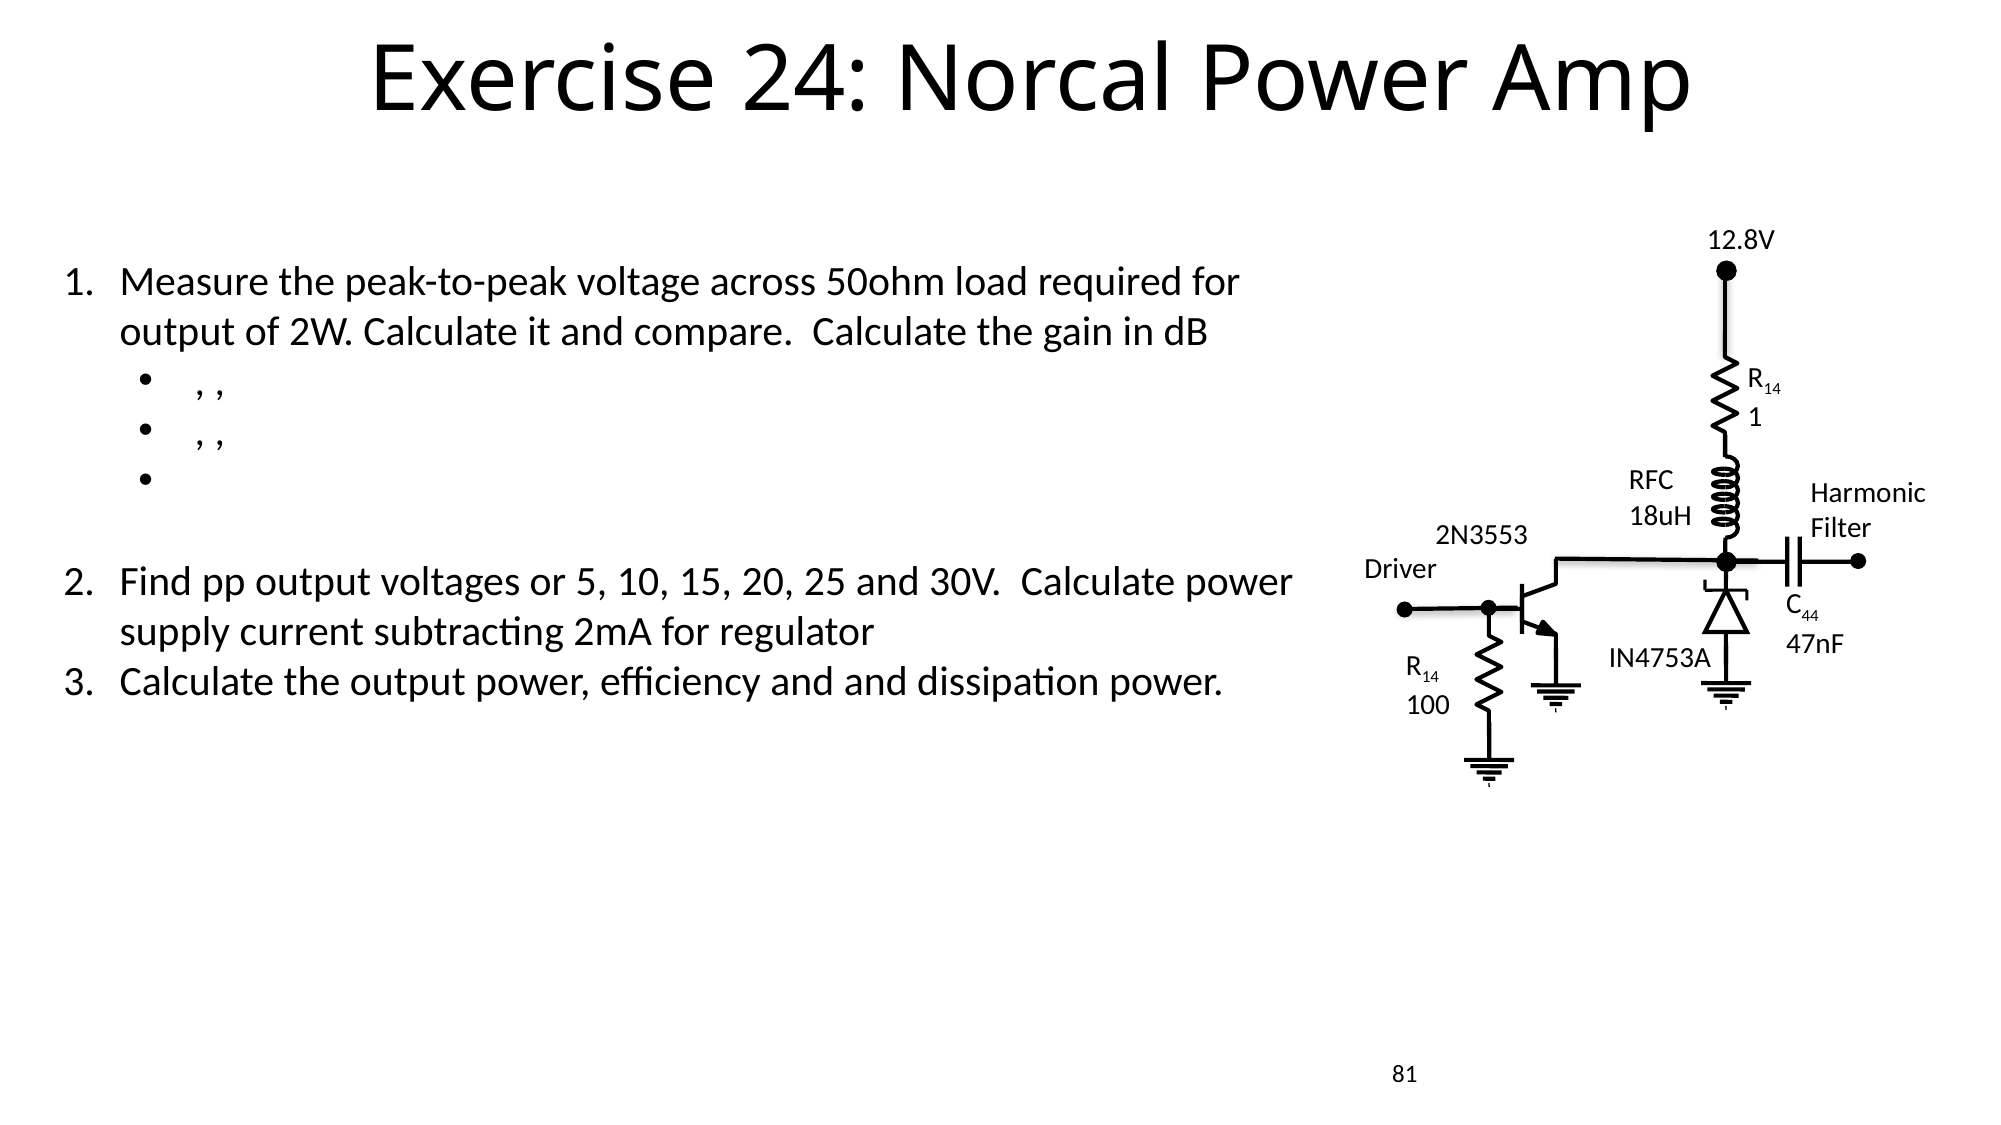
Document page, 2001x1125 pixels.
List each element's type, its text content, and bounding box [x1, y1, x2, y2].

text_box Exercise 24: Norcal Power Amp [173, 19, 1890, 130]
slide_number 81 [1074, 738, 1425, 1125]
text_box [1357, 213, 2000, 785]
